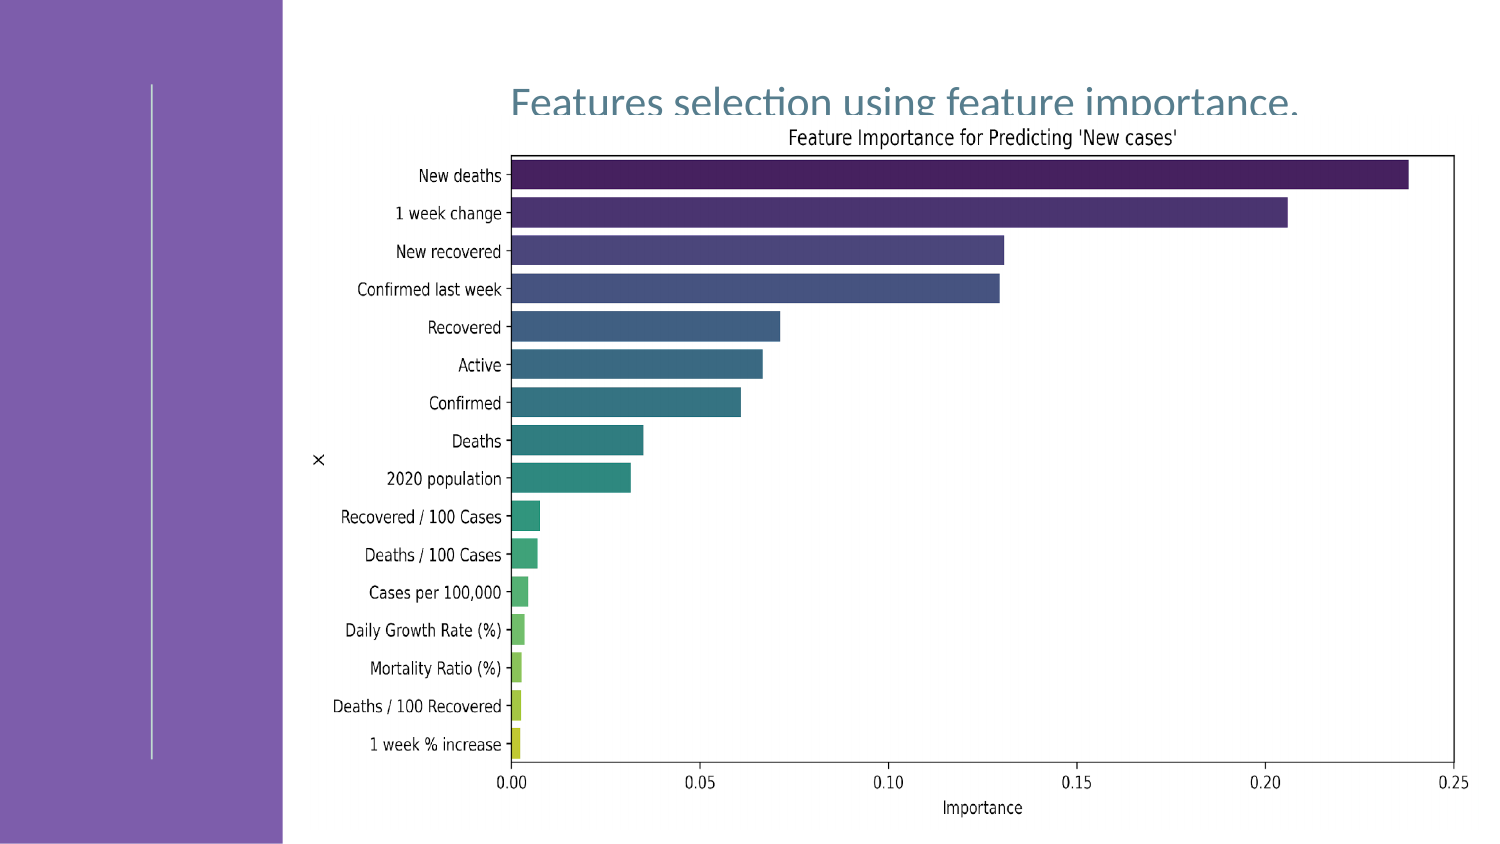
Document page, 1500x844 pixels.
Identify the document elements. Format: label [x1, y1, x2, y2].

text_box [0, 0, 283, 844]
picture [303, 115, 1480, 831]
text_box [405, 13, 1416, 113]
